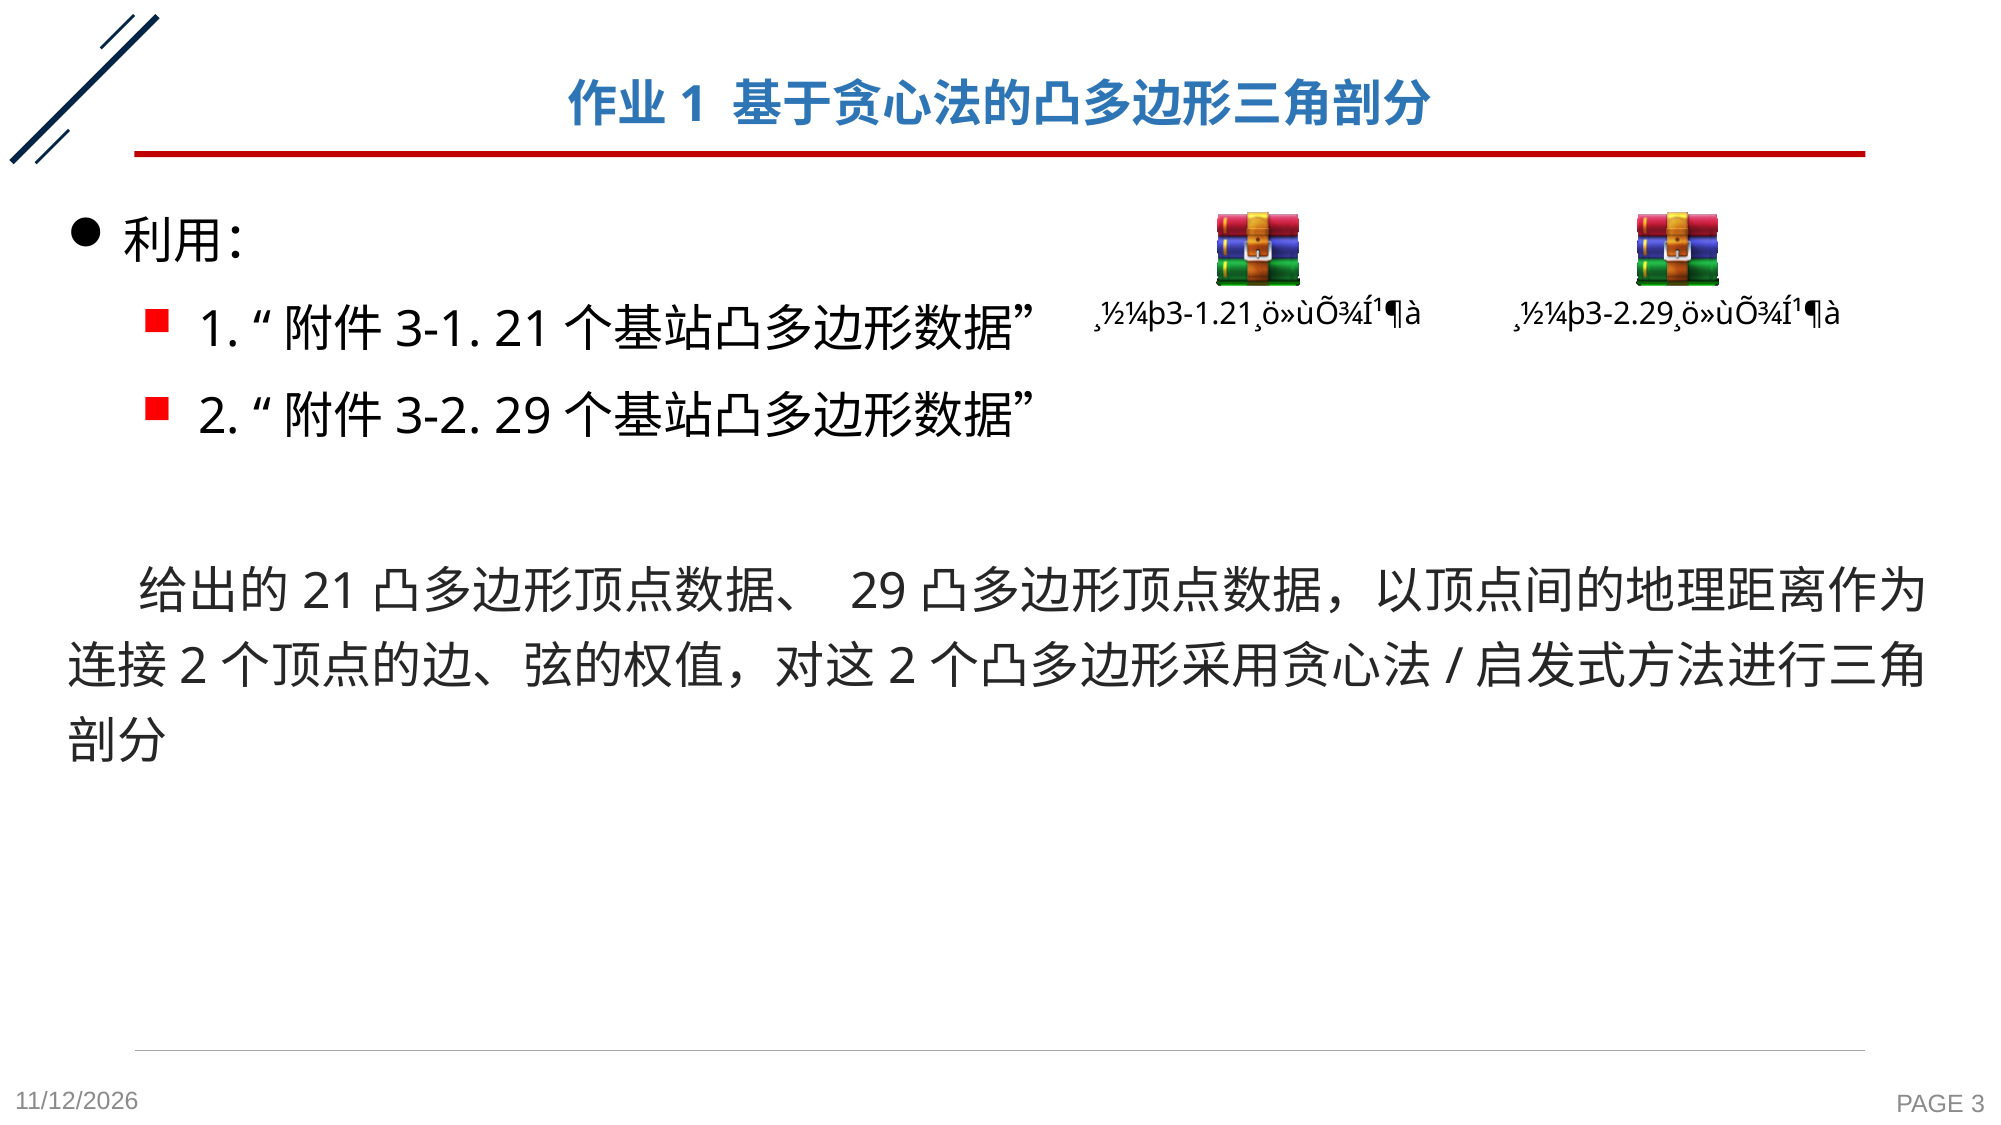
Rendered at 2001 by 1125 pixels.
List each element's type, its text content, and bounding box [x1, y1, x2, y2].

title 作业1 基于贪心法的凸多边形三角剖分 [134, 59, 1866, 150]
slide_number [0, 1073, 178, 1125]
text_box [956, 207, 1375, 347]
slide_number PAGE 3 [1783, 1077, 2000, 1125]
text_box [1375, 207, 1978, 347]
text_box 利用： 1. “附件3-1. 21个基站凸多边形数据” 2. “附件3-2. 29个基站凸多边形数据” 给出的21凸多边形顶点数据、 29凸多边形顶点数据，以顶点间的地理距离作为连接2个顶点的边、弦的权值，对这2个凸多边形采用贪心法/启发式方法进行三角剖分 [52, 179, 1944, 1044]
